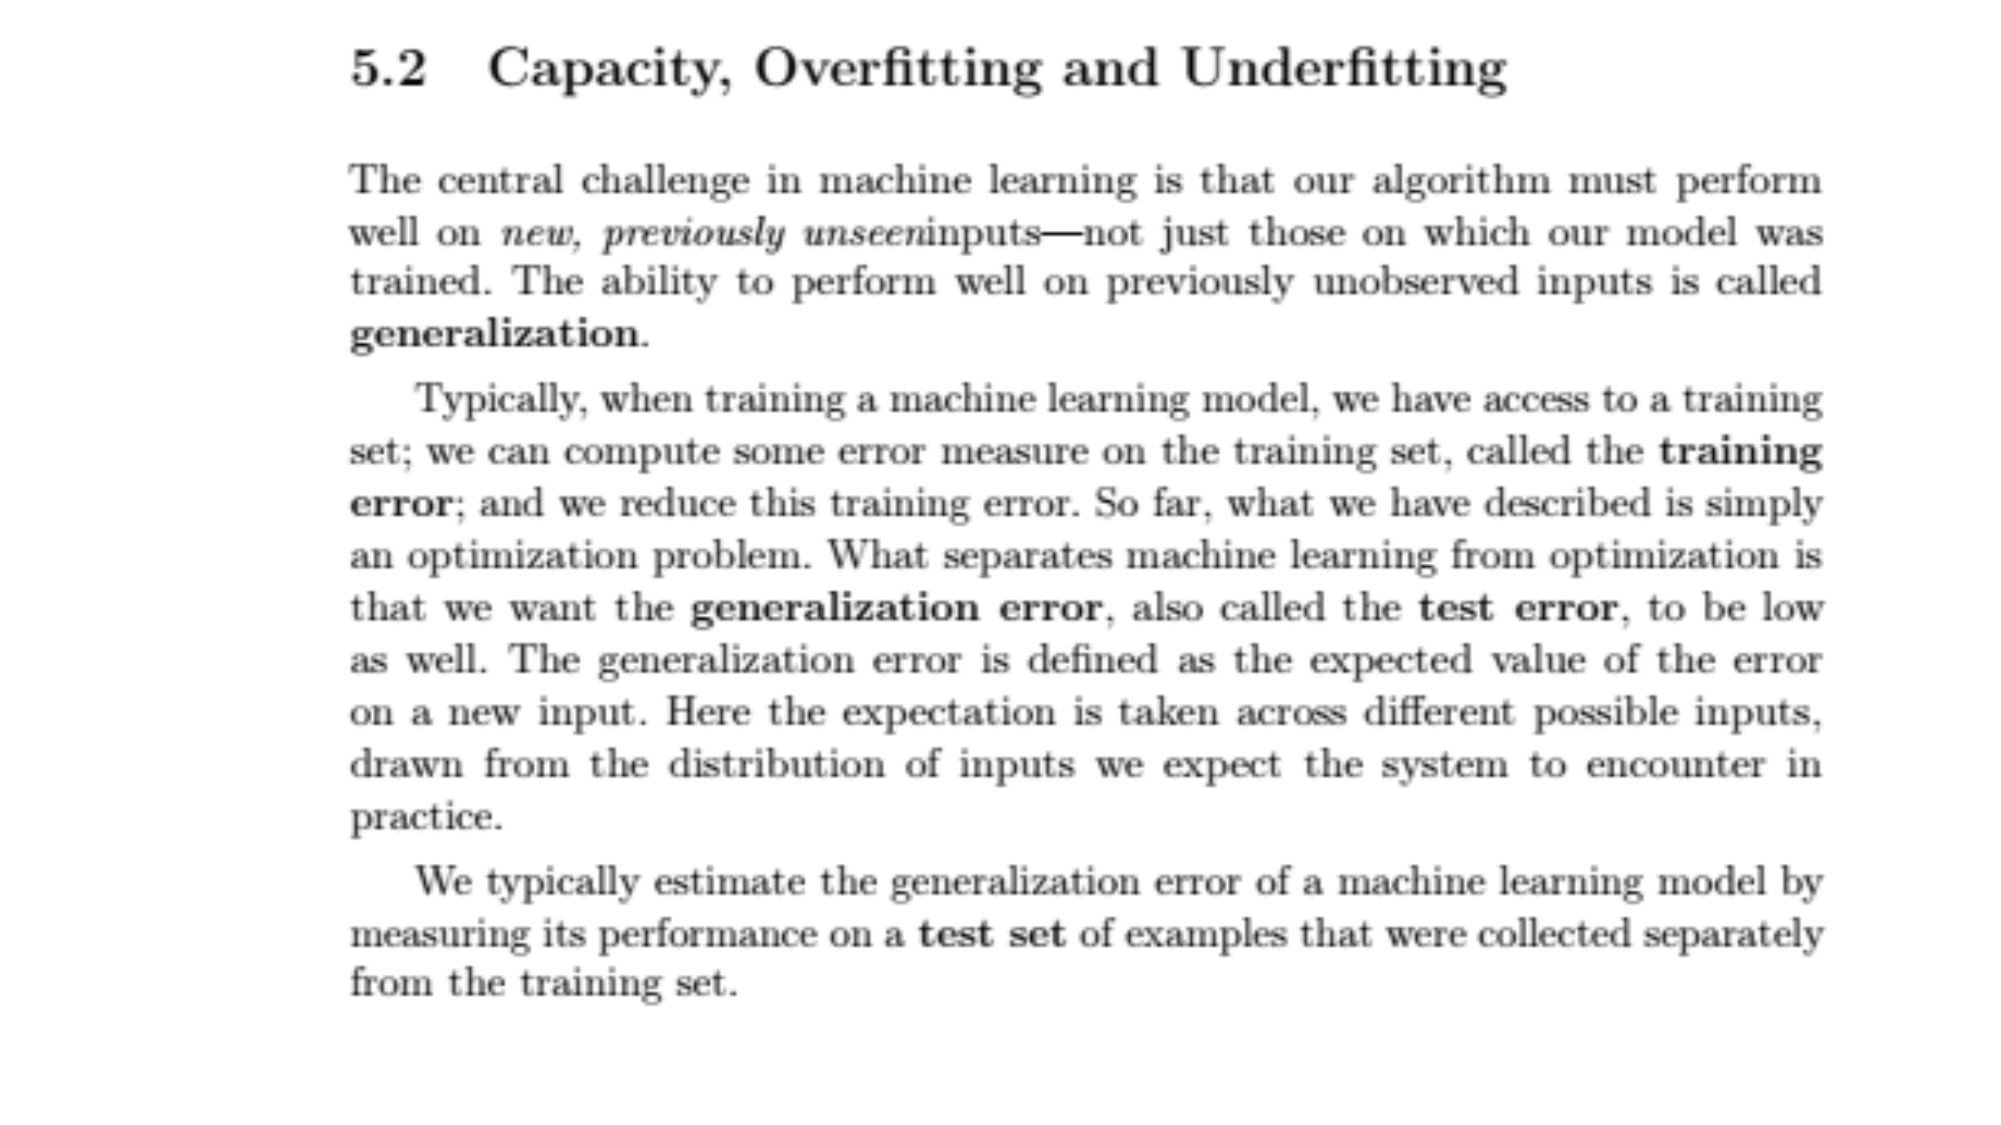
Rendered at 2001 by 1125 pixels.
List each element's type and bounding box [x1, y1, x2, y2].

picture [323, 5, 1837, 1014]
